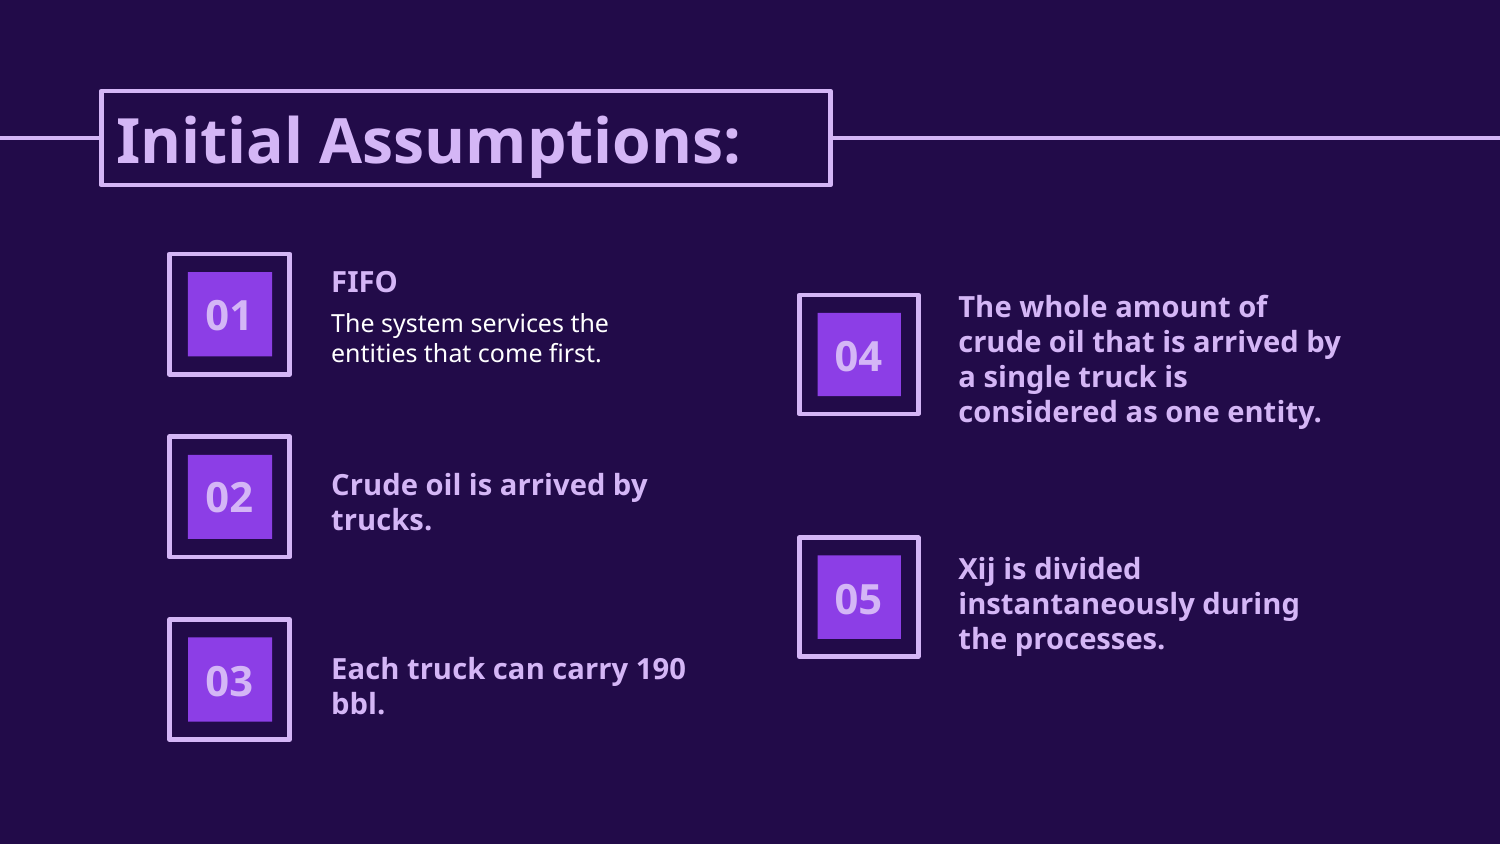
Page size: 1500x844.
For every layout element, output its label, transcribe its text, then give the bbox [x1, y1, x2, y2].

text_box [798, 294, 919, 415]
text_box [169, 619, 290, 740]
title Initial Assumptions: [99, 89, 833, 187]
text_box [798, 537, 919, 657]
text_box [169, 253, 290, 375]
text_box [169, 436, 290, 558]
subtitle The system services the entities that come first. [316, 292, 704, 381]
title The whole amount of crude oil that is arrived by a single truck is considered as one entity. [943, 273, 1359, 442]
title Xij is divided instantaneously during the processes. [943, 535, 1331, 659]
title Each truck can carry 190 bbl. [316, 635, 704, 730]
title FIFO [316, 248, 704, 292]
title Crude oil is arrived by trucks. [316, 451, 704, 546]
